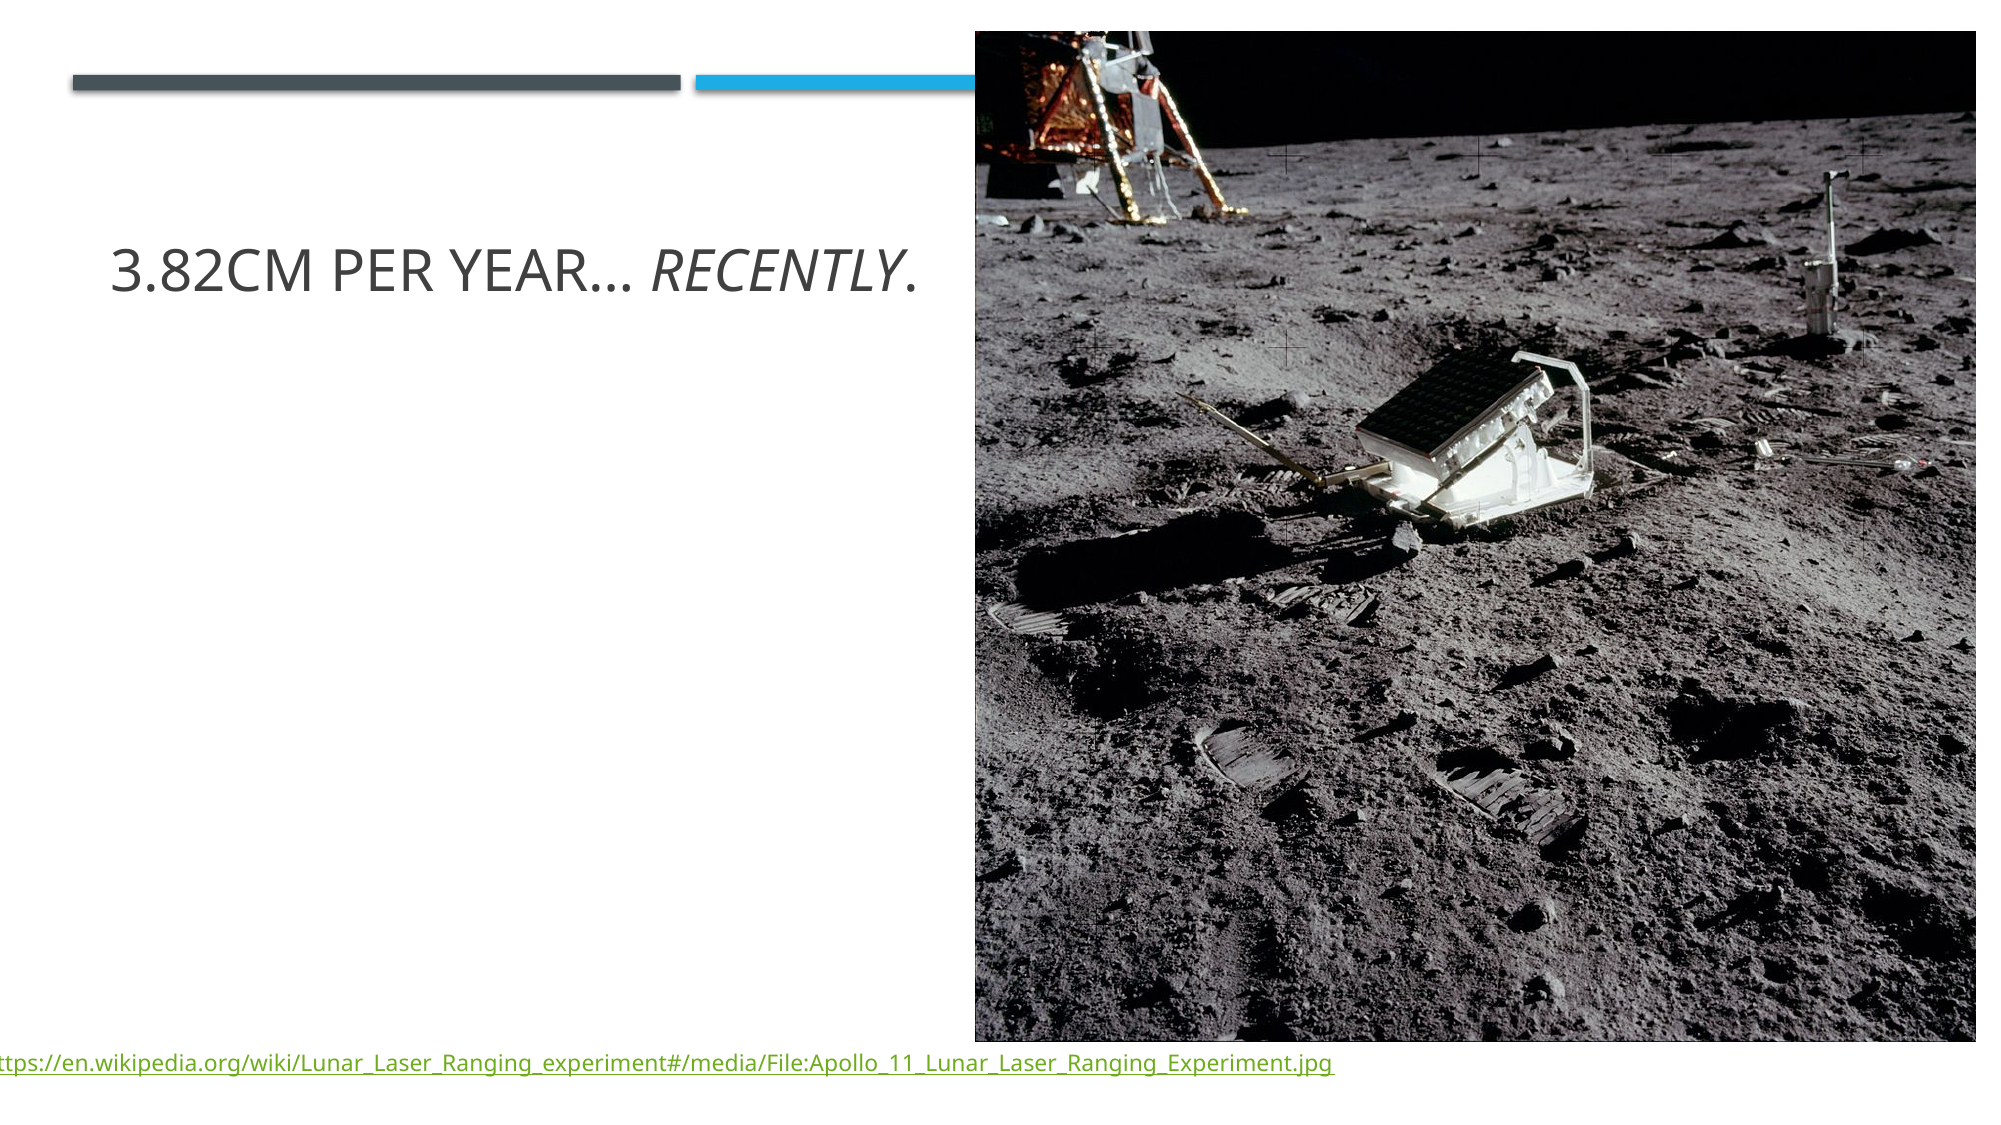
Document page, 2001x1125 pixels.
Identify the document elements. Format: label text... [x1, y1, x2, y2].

title 3.82cm per year… recently. [95, 115, 968, 311]
text_box https://en.wikipedia.org/wiki/Lunar_Laser_Ranging_experiment#/media/File:Apollo_11_Lunar_Laser_Ranging_Experiment.jpg [0, 1041, 1350, 1088]
picture [974, 30, 1976, 1042]
